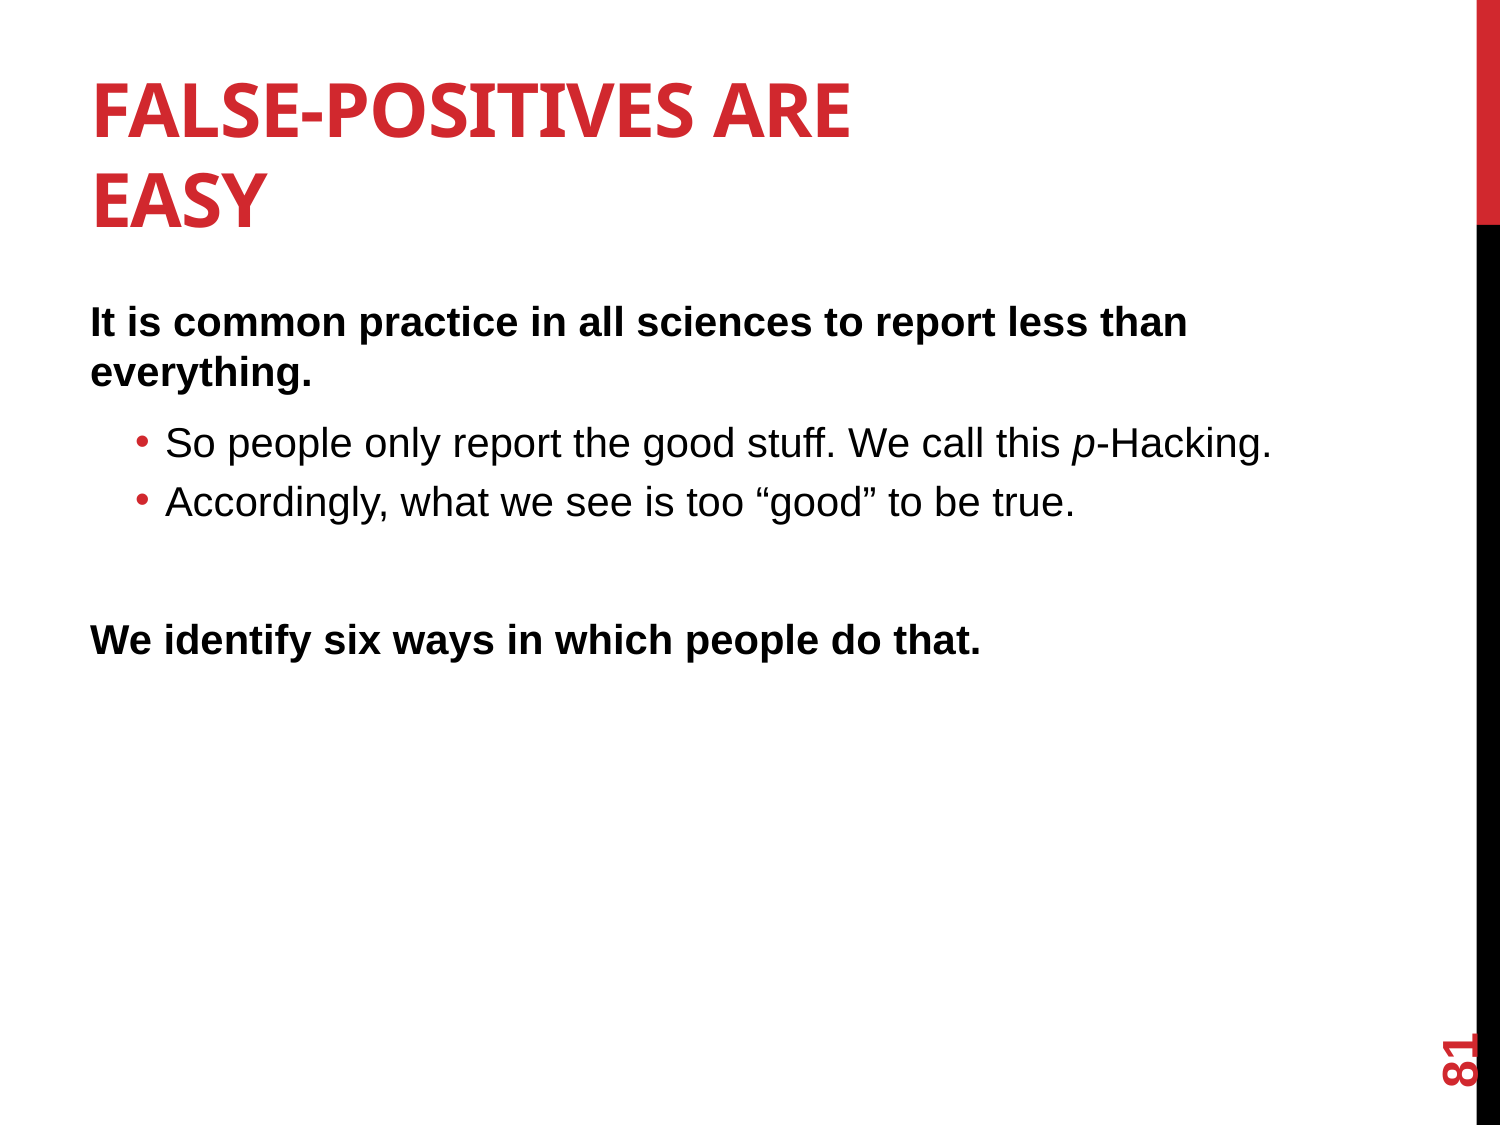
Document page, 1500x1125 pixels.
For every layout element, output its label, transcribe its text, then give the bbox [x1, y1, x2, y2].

slide_number 81 [1427, 887, 1488, 1104]
title False-Positives are Easy [75, 25, 1025, 250]
list It is common practice in all sciences to report less than everything. So people only report the good stuff. We call this p-Hacking. Accordingly, what we see is too “good” to be true. We identify six ways in which people do that. [75, 287, 1325, 1005]
